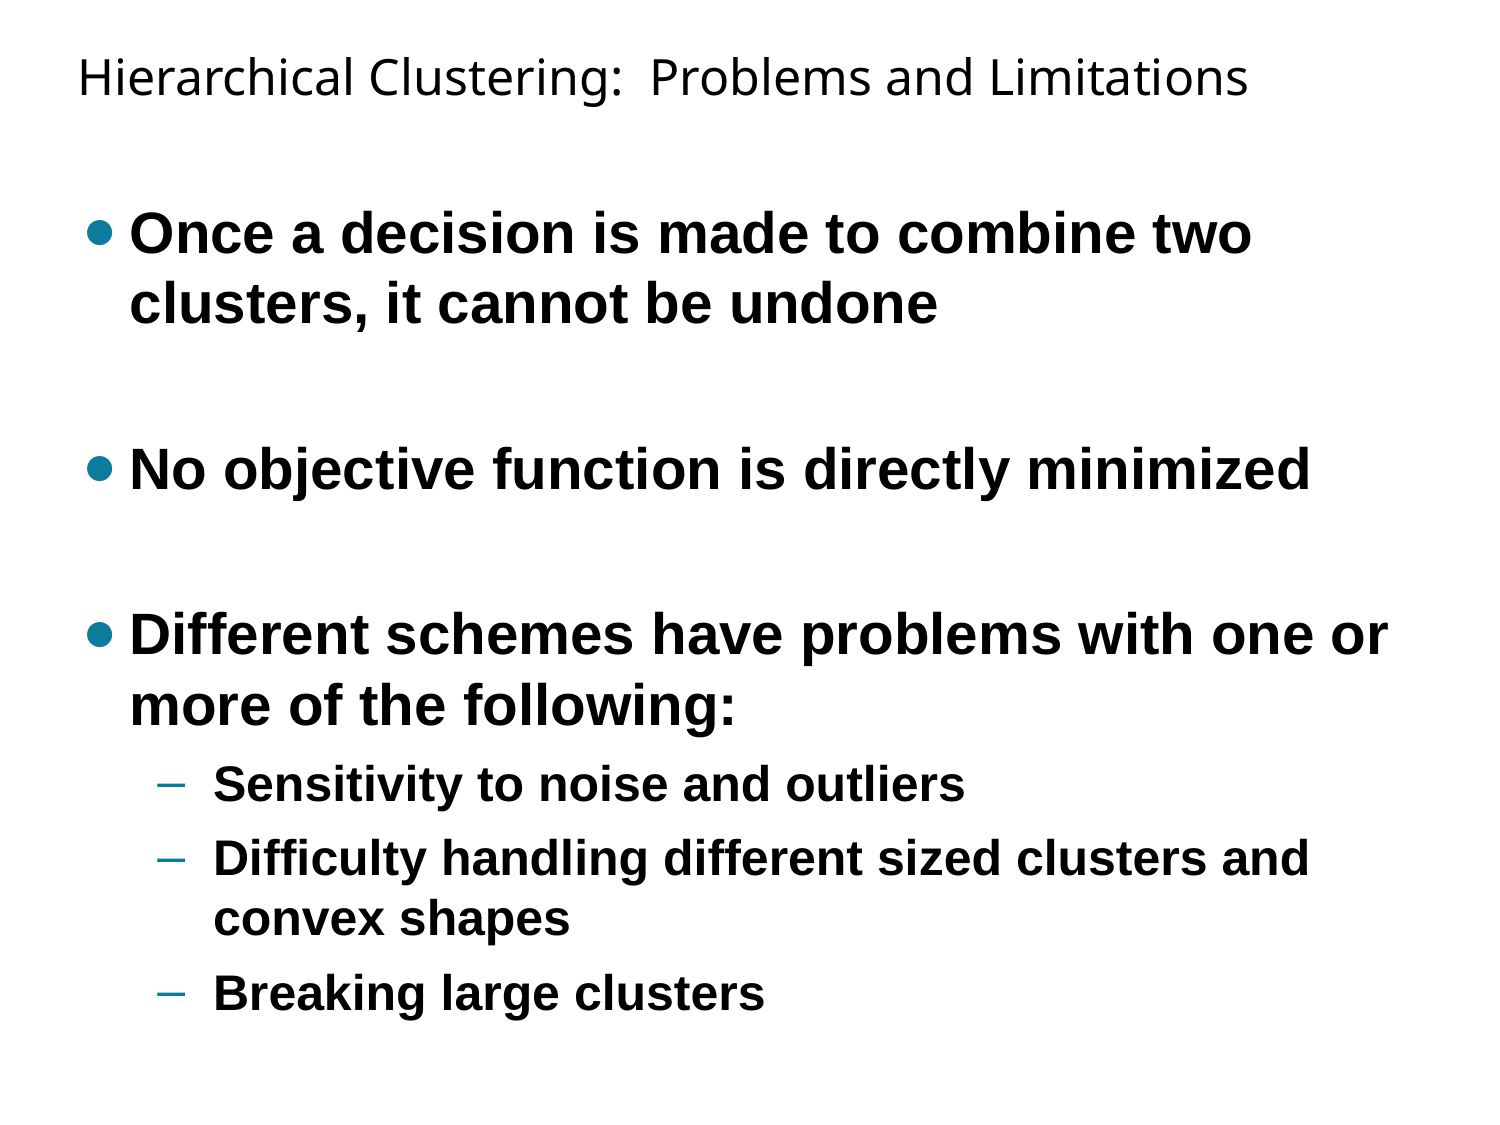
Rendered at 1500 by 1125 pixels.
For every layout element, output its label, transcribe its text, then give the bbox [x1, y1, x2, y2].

text_box Hierarchical Clustering: Problems and Limitations [62, 24, 1421, 113]
text_box Once a decision is made to combine two clusters, it cannot be undone No objective function is directly minimized Different schemes have problems with one or more of the following: Sensitivity to noise and outliers Difficulty handling different sized clusters and convex shapes Breaking large clusters [67, 187, 1433, 1038]
